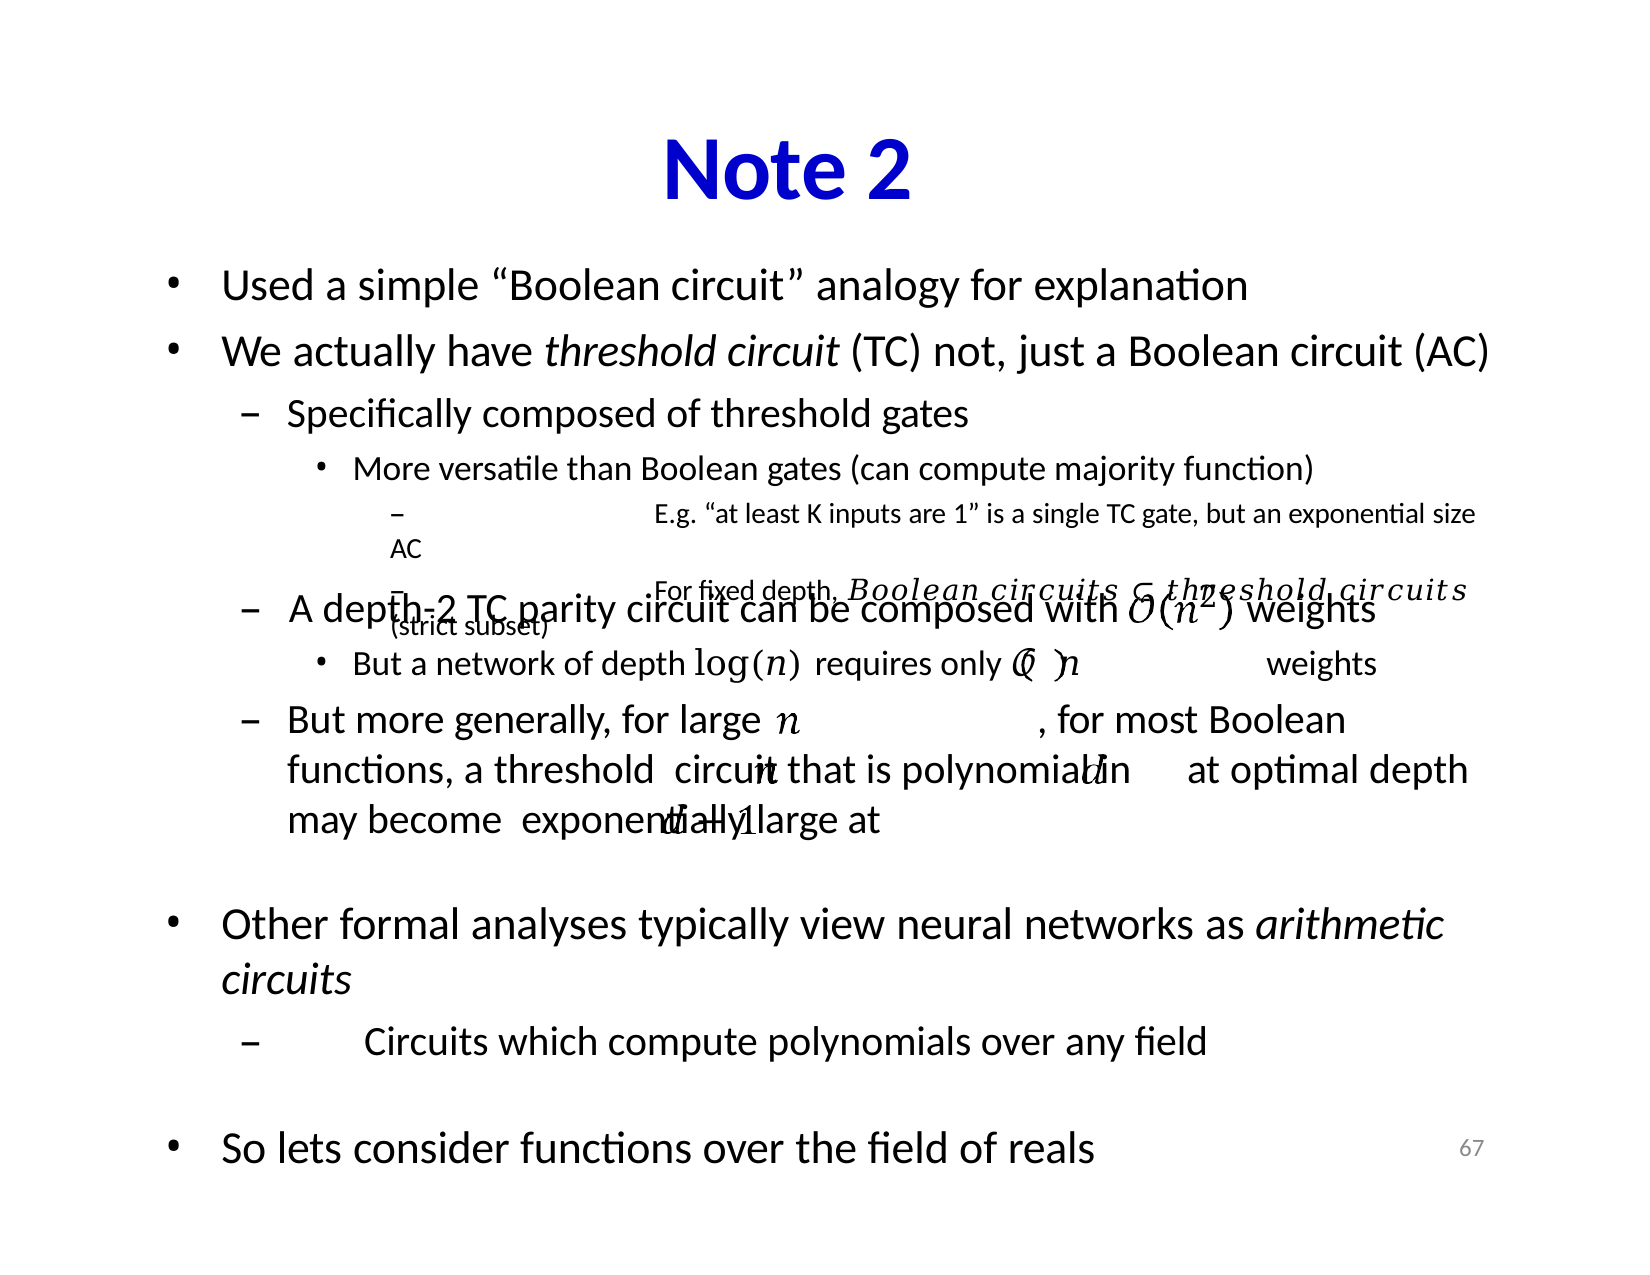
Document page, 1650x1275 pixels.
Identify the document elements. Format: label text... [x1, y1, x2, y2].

text_box 67 [1457, 1129, 1487, 1162]
picture [739, 805, 757, 834]
text_box So lets consider functions over the field of reals [162, 1115, 1104, 1173]
text_box But a network of depth log(𝑛) requires only 𝒪 𝑛 weights – But more generally, for large , for most Boolean functions, a threshold circuit that is polynomial in at optimal depth may become exponentially large at Other formal analyses typically view neural networks as arithmetic circuits – Circuits which compute polynomials over any field [162, 629, 1494, 1064]
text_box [1129, 591, 1233, 631]
text_box – A depth-2 TC parity circuit can be composed with weights [237, 578, 1378, 629]
title Note 2 [660, 105, 990, 241]
text_box Used a simple “Boolean circuit” analogy for explanation We actually have threshold circuit (TC) not, just a Boolean circuit (AC) Specifically composed of threshold gates More versatile than Boolean gates (can compute majority function) – E.g. “at least K inputs are 1” is a single TC gate, but an exponential size AC – For fixed depth, 𝐵𝑜𝑜𝑙𝑒𝑎𝑛 𝑐𝑖𝑟𝑐𝑢𝑖𝑡𝑠 ⊂ 𝑡ℎ𝑟𝑒𝑠ℎ𝑜𝑙𝑑 𝑐𝑖𝑟𝑐𝑢𝑖𝑡𝑠 (strict subset) [162, 241, 1504, 642]
text_box 2 [1196, 574, 1219, 578]
picture [776, 713, 801, 735]
picture [754, 763, 778, 785]
picture [1082, 754, 1104, 785]
picture [662, 804, 684, 835]
